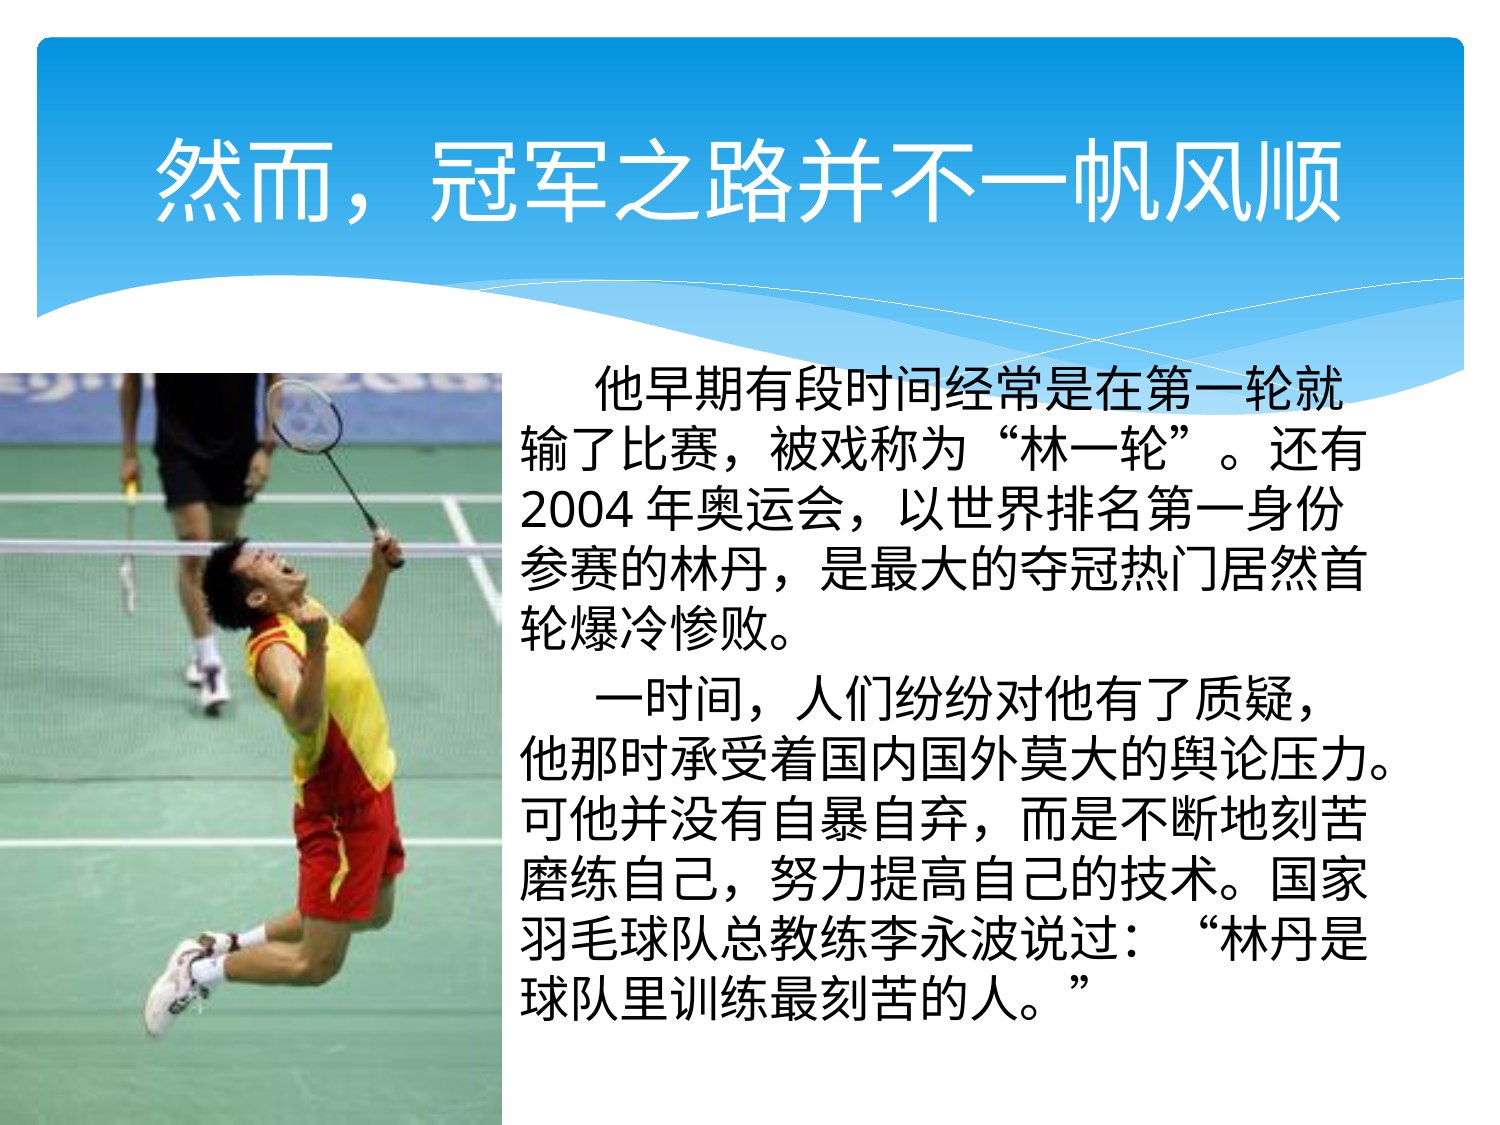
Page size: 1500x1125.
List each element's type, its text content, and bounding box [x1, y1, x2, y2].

title 然而，冠军之路并不一帆风顺 [75, 55, 1425, 303]
picture [0, 373, 503, 1125]
list 他早期有段时间经常是在第一轮就输了比赛，被戏称为“林一轮”。还有2004年奥运会，以世界排名第一身份参赛的林丹，是最大的夺冠热门居然首轮爆冷惨败。 一时间，人们纷纷对他有了质疑，他那时承受着国内国外莫大的舆论压力。可他并没有自暴自弃，而是不断地刻苦磨练自己，努力提高自己的技术。国家羽毛球队总教练李永波说过：“林丹是球队里训练最刻苦的人。” [504, 349, 1401, 1059]
